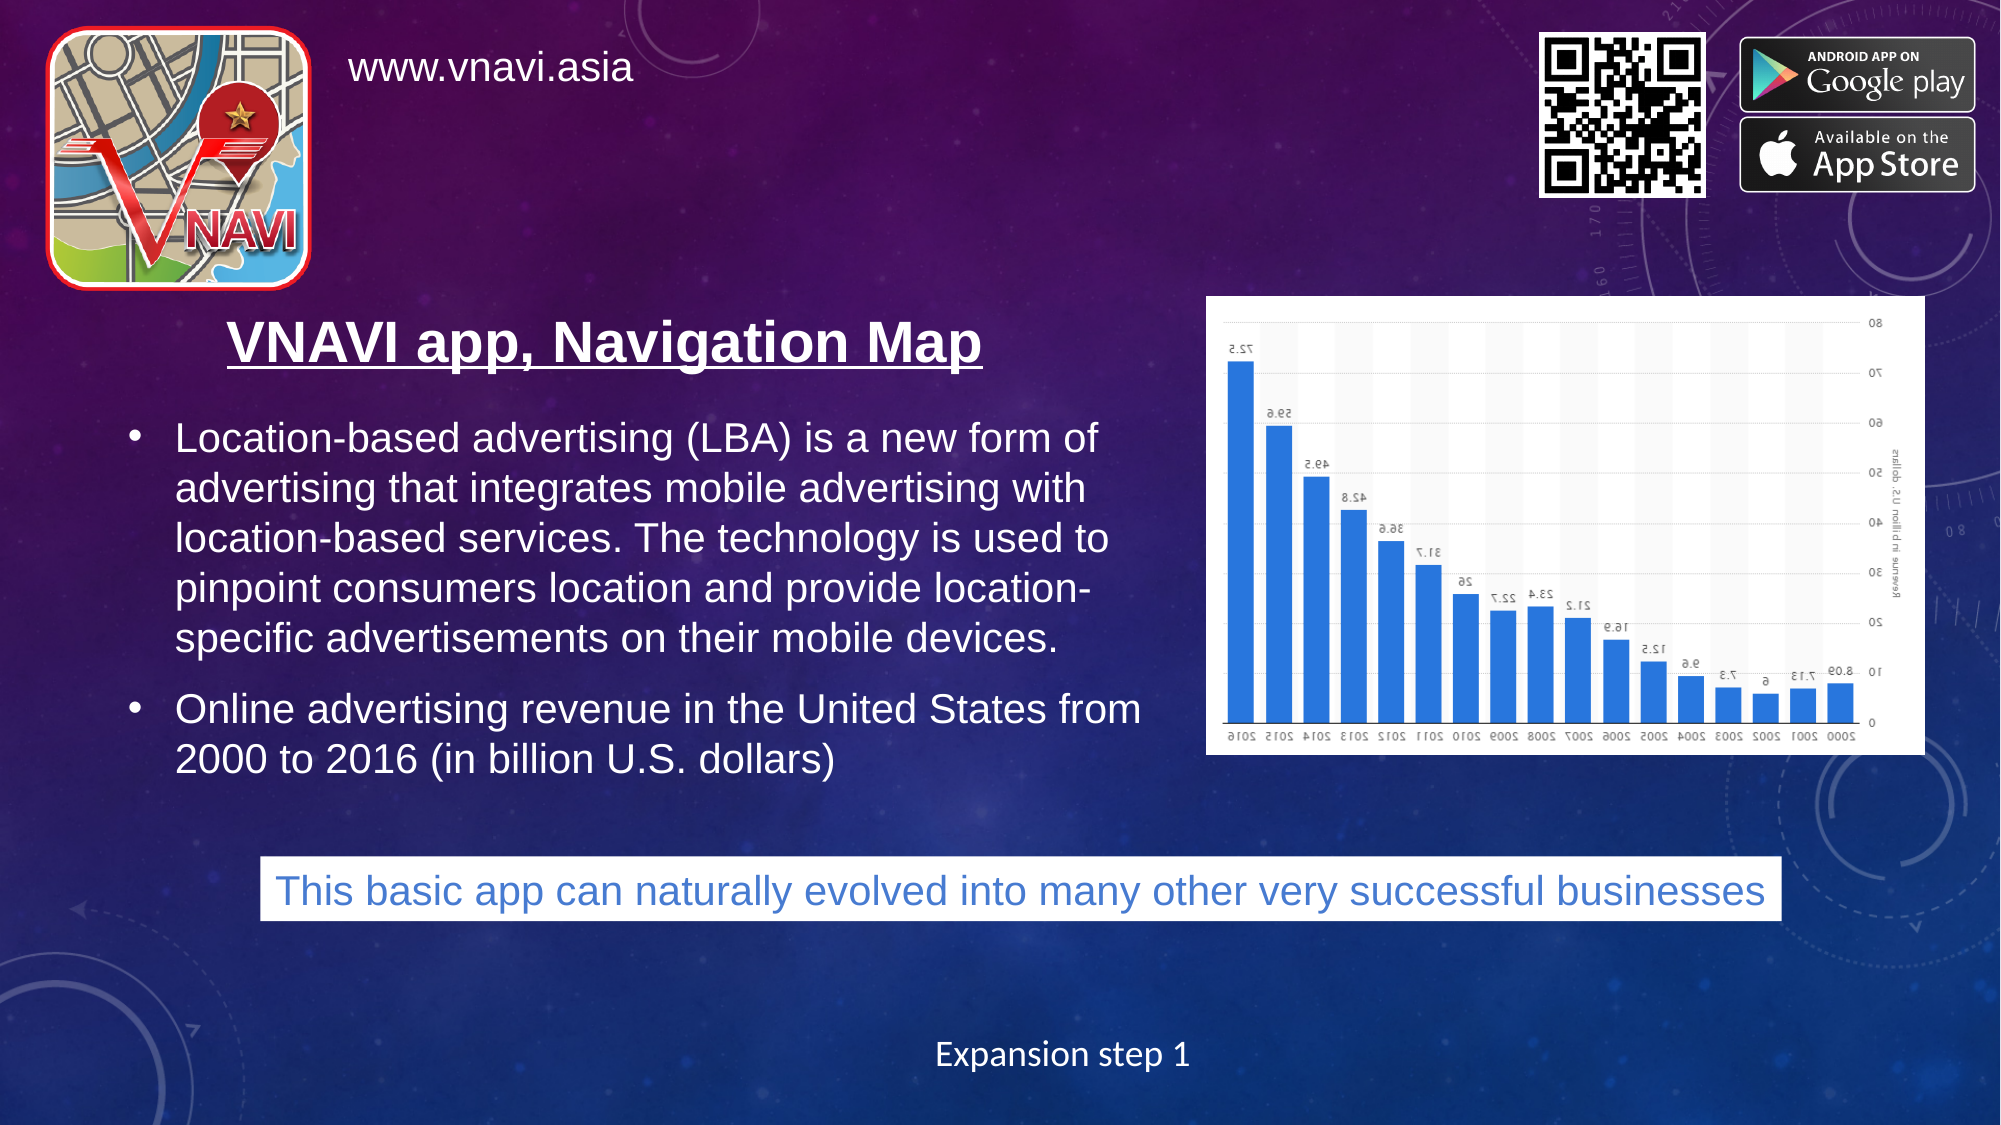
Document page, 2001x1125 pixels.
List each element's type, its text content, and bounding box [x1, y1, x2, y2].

picture [0, 0, 2001, 1125]
text_box Expansion step 1 [920, 1021, 1206, 1082]
text_box This basic app can naturally evolved into many other very successful businesses [260, 856, 1782, 922]
list Location-based advertising (LBA) is a new form of advertising that integrates mobile advertising with location-based services. The technology is used to pinpoint consumers location and provide location-specific advertisements on their mobile devices. Online advertising revenue in the United States from 2000 to 2016 (in billion U.S. dollars) [112, 296, 1207, 896]
text_box VNAVI app, Navigation Map [211, 296, 999, 382]
text_box www.vnavi.asia [333, 32, 649, 97]
